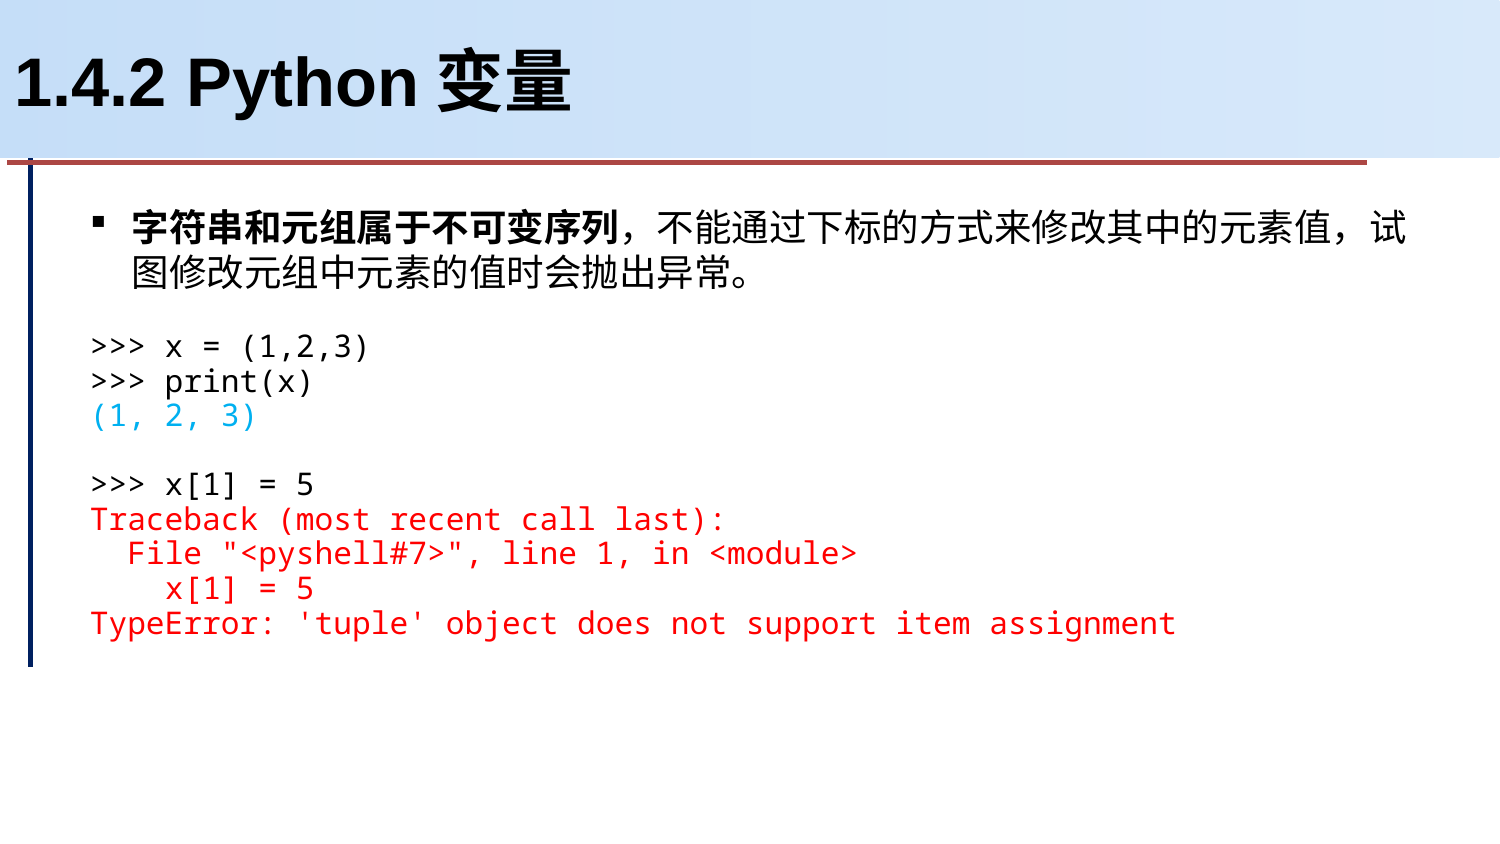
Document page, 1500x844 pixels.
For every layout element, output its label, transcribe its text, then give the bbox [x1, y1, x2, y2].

title 1.4.2 Python变量 [0, 0, 1500, 159]
list 字符串和元组属于不可变序列，不能通过下标的方式来修改其中的元素值，试图修改元组中元素的值时会抛出异常。 >>> x = (1,2,3) >>> print(x) (1, 2, 3) >>> x[1] = 5 Traceback (most recent call last): File "<pyshell#7>", line 1, in <module> x[1] = 5 TypeError: 'tuple' object does not support item assignment [74, 196, 1426, 755]
